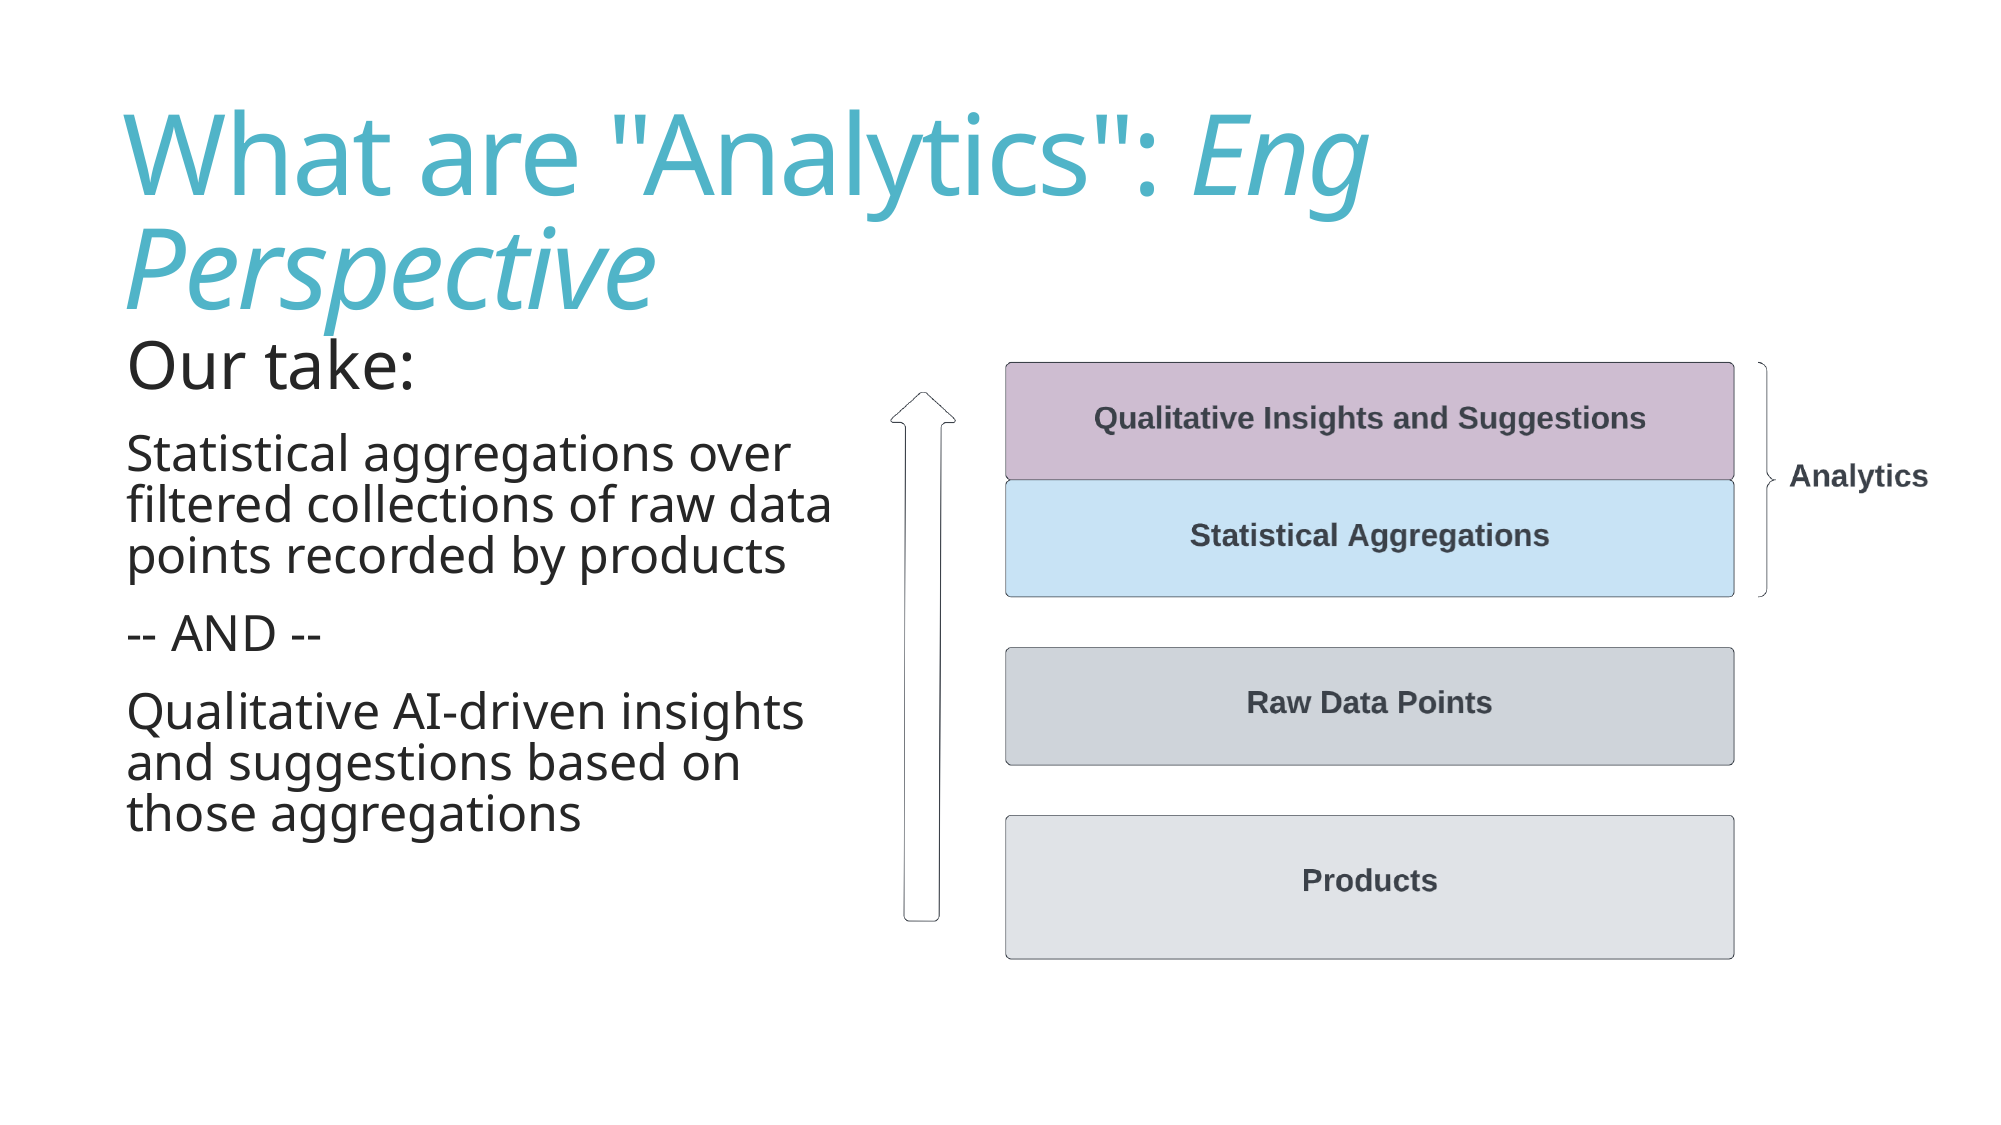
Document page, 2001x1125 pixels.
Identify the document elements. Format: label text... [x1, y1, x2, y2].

title What are "Analytics": Eng Perspective [107, 81, 1875, 354]
list Our take: Statistical aggregations over filtered collections of raw data points recorded by products -- AND -- Qualitative AI-driven insights and suggestions based on those aggregations [111, 327, 876, 946]
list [873, 328, 1938, 986]
